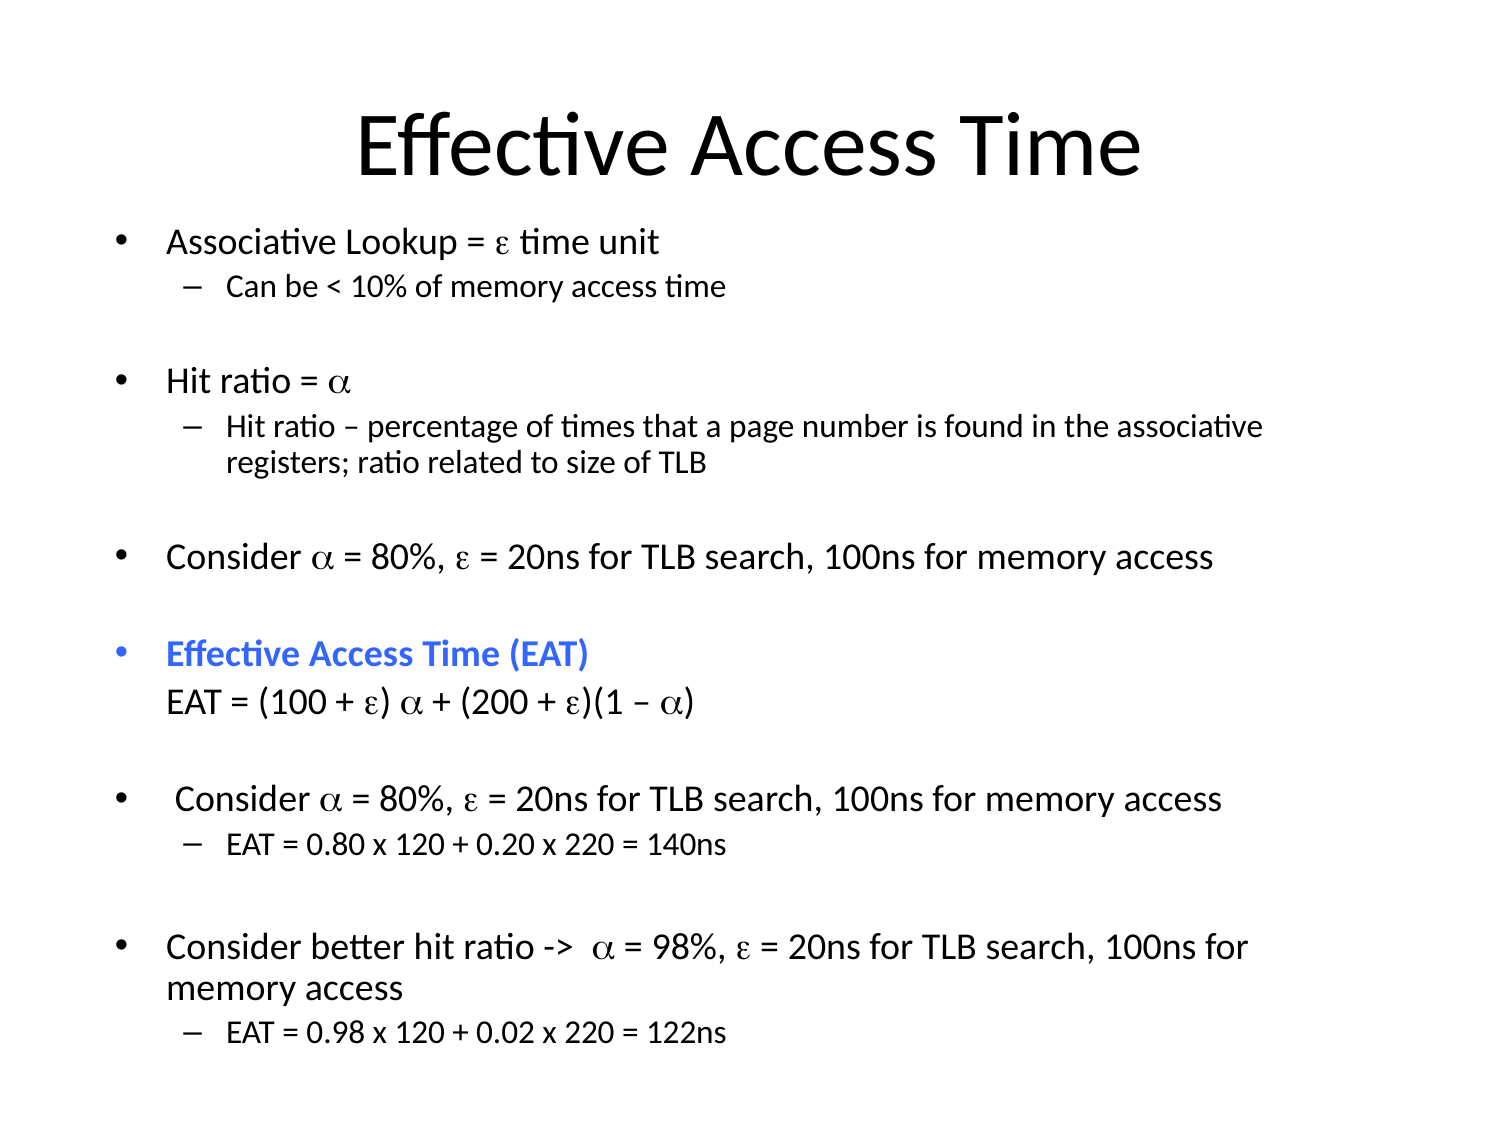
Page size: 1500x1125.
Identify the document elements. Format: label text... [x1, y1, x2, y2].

list Associative Lookup =  time unit Can be < 10% of memory access time Hit ratio =  Hit ratio – percentage of times that a page number is found in the associative registers; ratio related to size of TLB Consider  = 80%,  = 20ns for TLB search, 100ns for memory access Effective Access Time (EAT) EAT = (100 + )  + (200 + )(1 – ) Consider  = 80%,  = 20ns for TLB search, 100ns for memory access EAT = 0.80 x 120 + 0.20 x 220 = 140ns Consider better hit ratio ->  = 98%,  = 20ns for TLB search, 100ns for memory access EAT = 0.98 x 120 + 0.02 x 220 = 122ns [99, 214, 1403, 1063]
title Effective Access Time [75, 45, 1425, 233]
